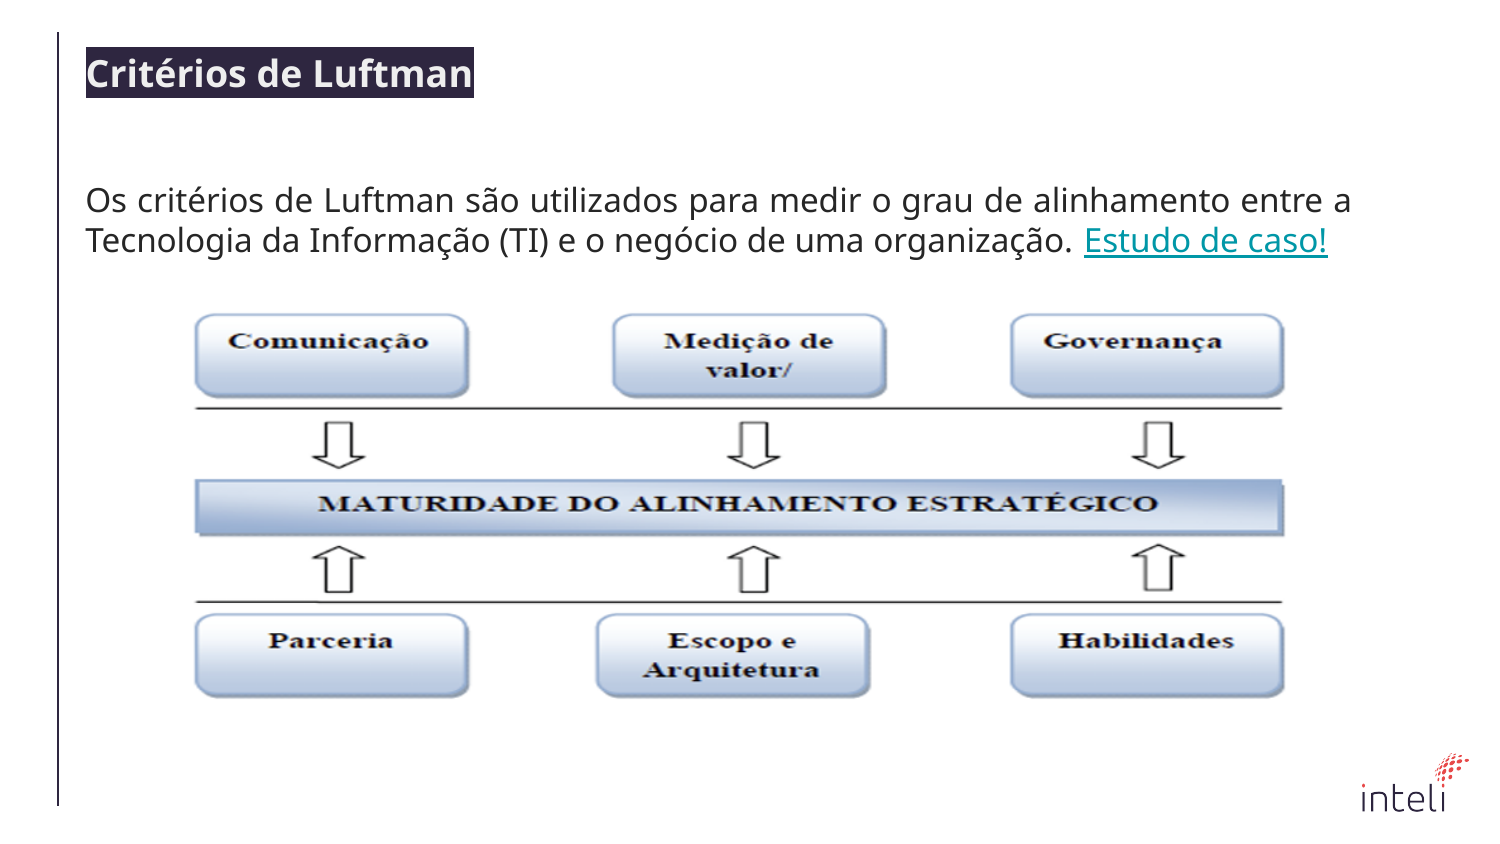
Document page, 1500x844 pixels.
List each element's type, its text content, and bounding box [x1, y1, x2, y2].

text_box Critérios de Luftman [85, 42, 1079, 103]
text_box Os critérios de Luftman são utilizados para medir o grau de alinhamento entre a Tecnologia da Informação (TI) e o negócio de uma organização. Estudo de caso! [85, 171, 1362, 273]
picture [1361, 753, 1469, 813]
picture [166, 292, 1320, 713]
